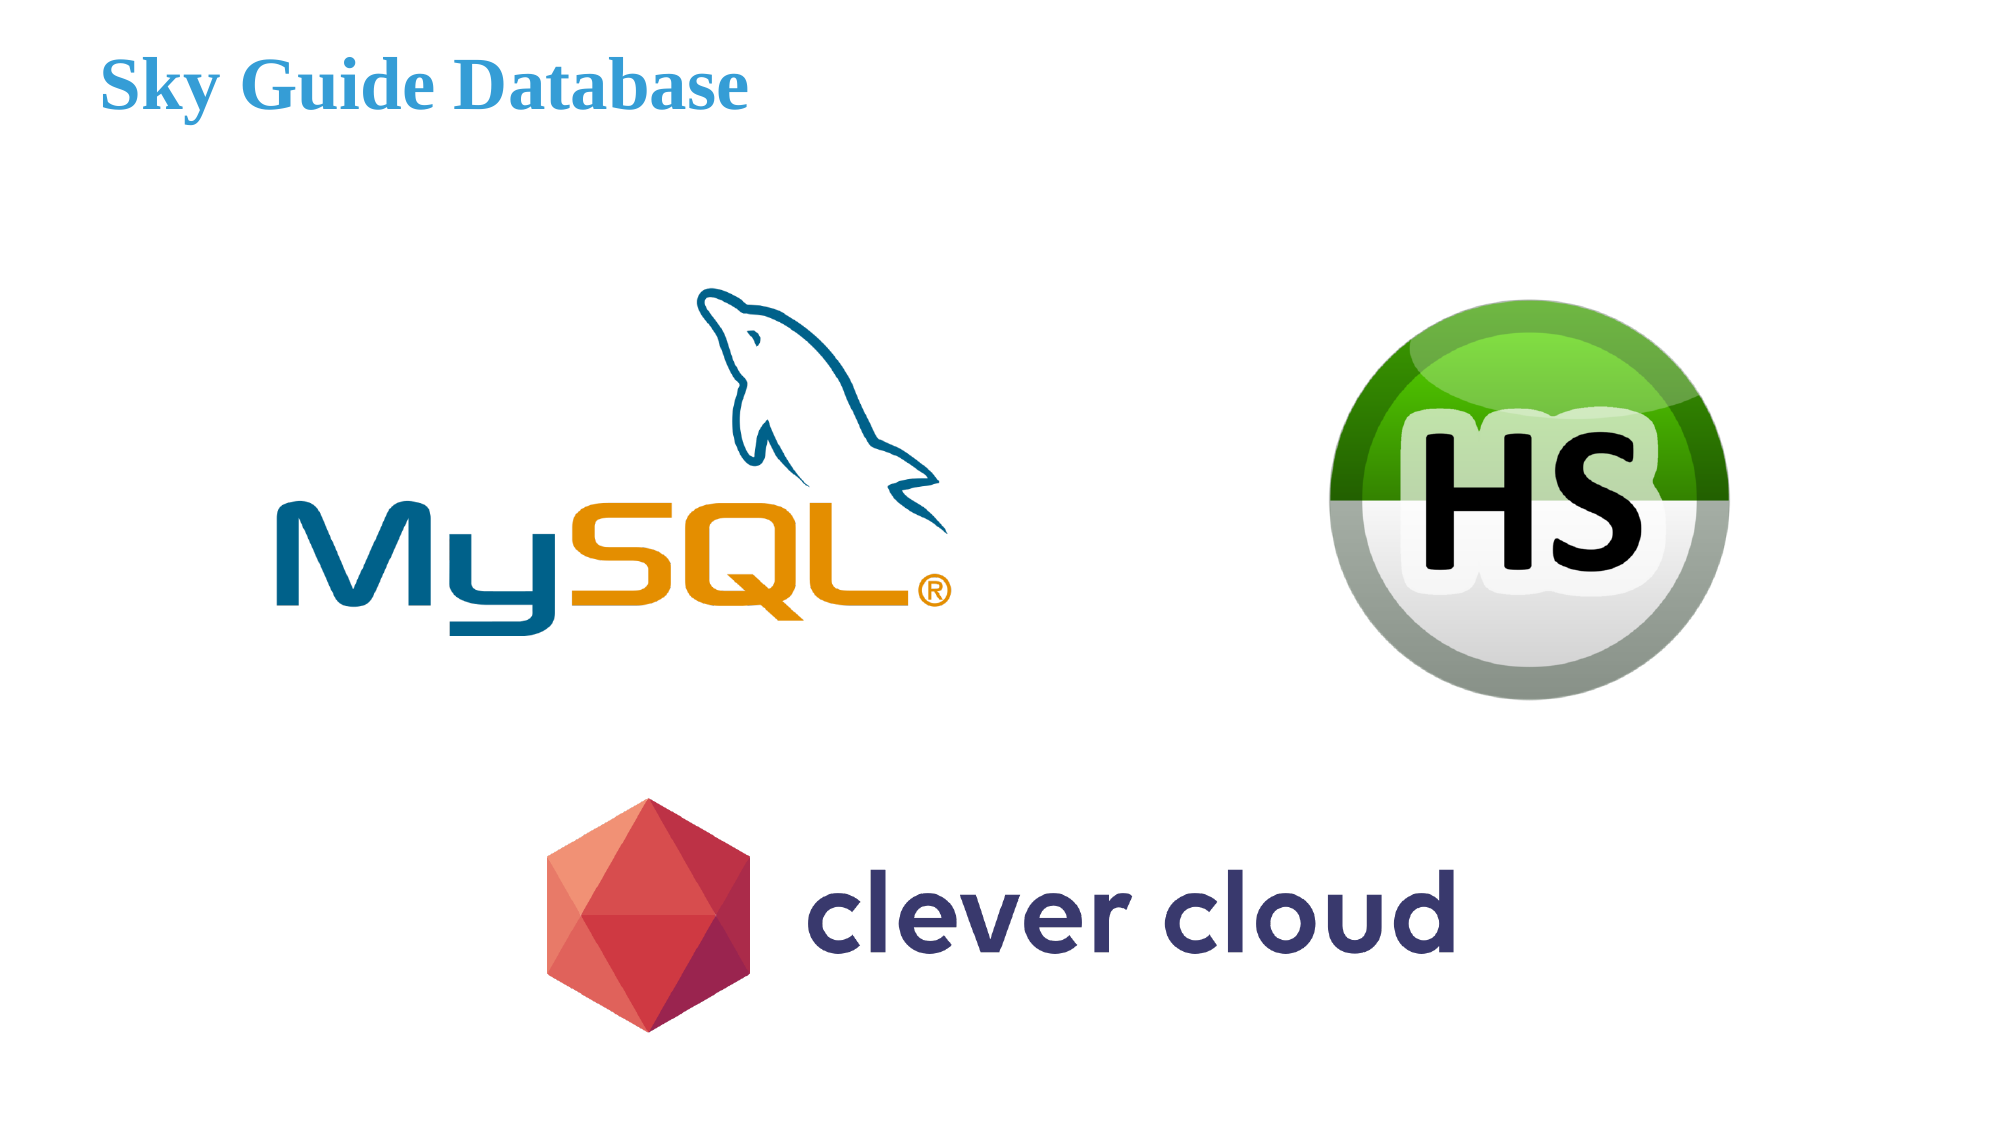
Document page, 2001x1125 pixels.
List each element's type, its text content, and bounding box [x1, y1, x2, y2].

picture [1312, 282, 1748, 718]
picture [274, 286, 952, 637]
picture [546, 797, 1454, 1033]
title Sky Guide Database [99, 34, 1901, 126]
